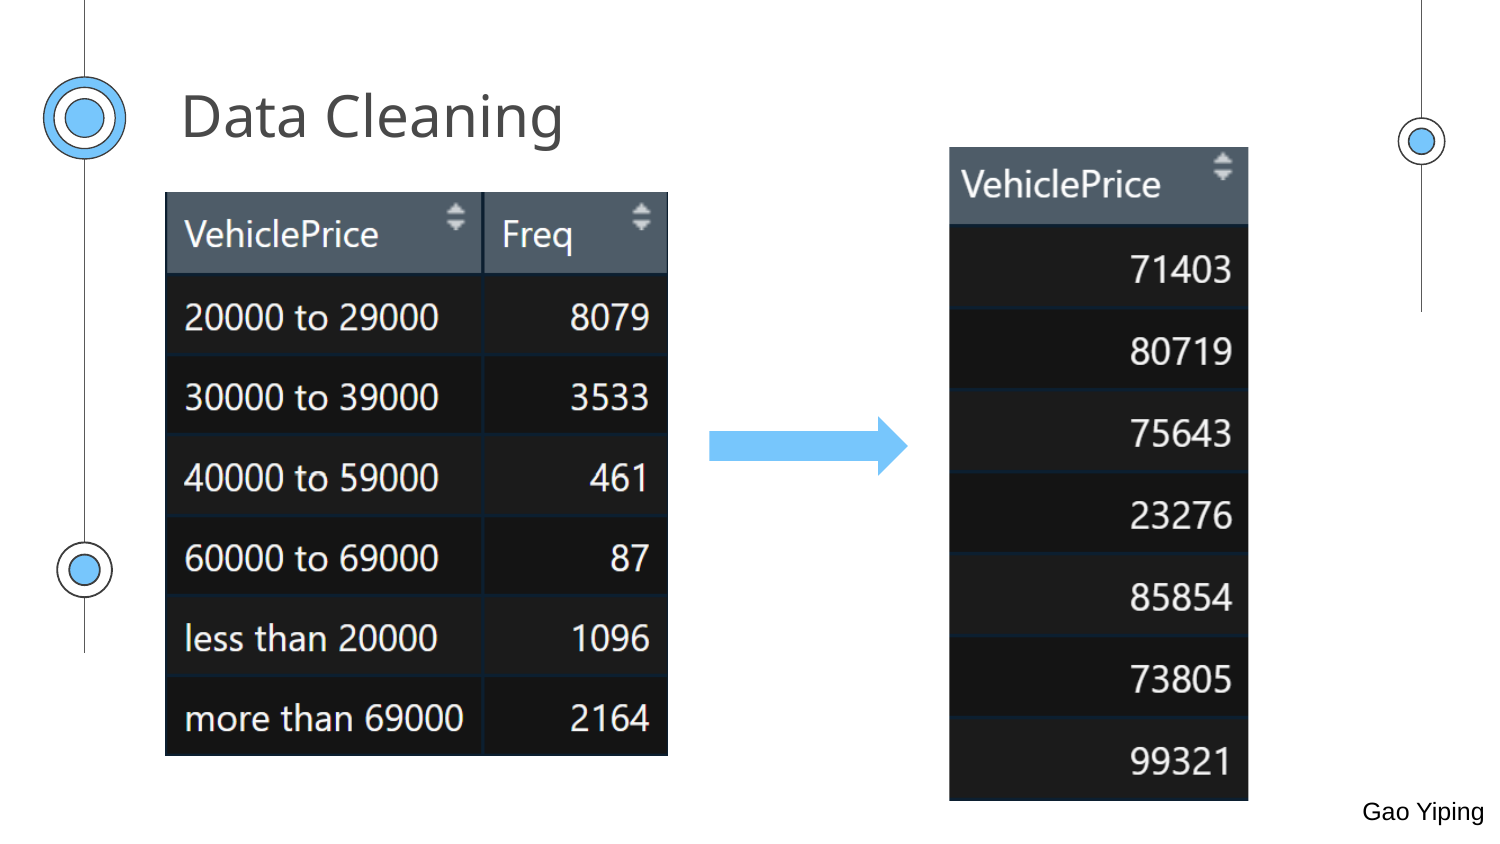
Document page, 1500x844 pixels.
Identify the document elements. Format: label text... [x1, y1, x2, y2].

text_box Data Cleaning [165, 63, 1234, 164]
picture [949, 147, 1249, 801]
text_box [709, 416, 908, 476]
picture [165, 192, 669, 756]
subtitle Gao Yiping [1292, 780, 1500, 844]
